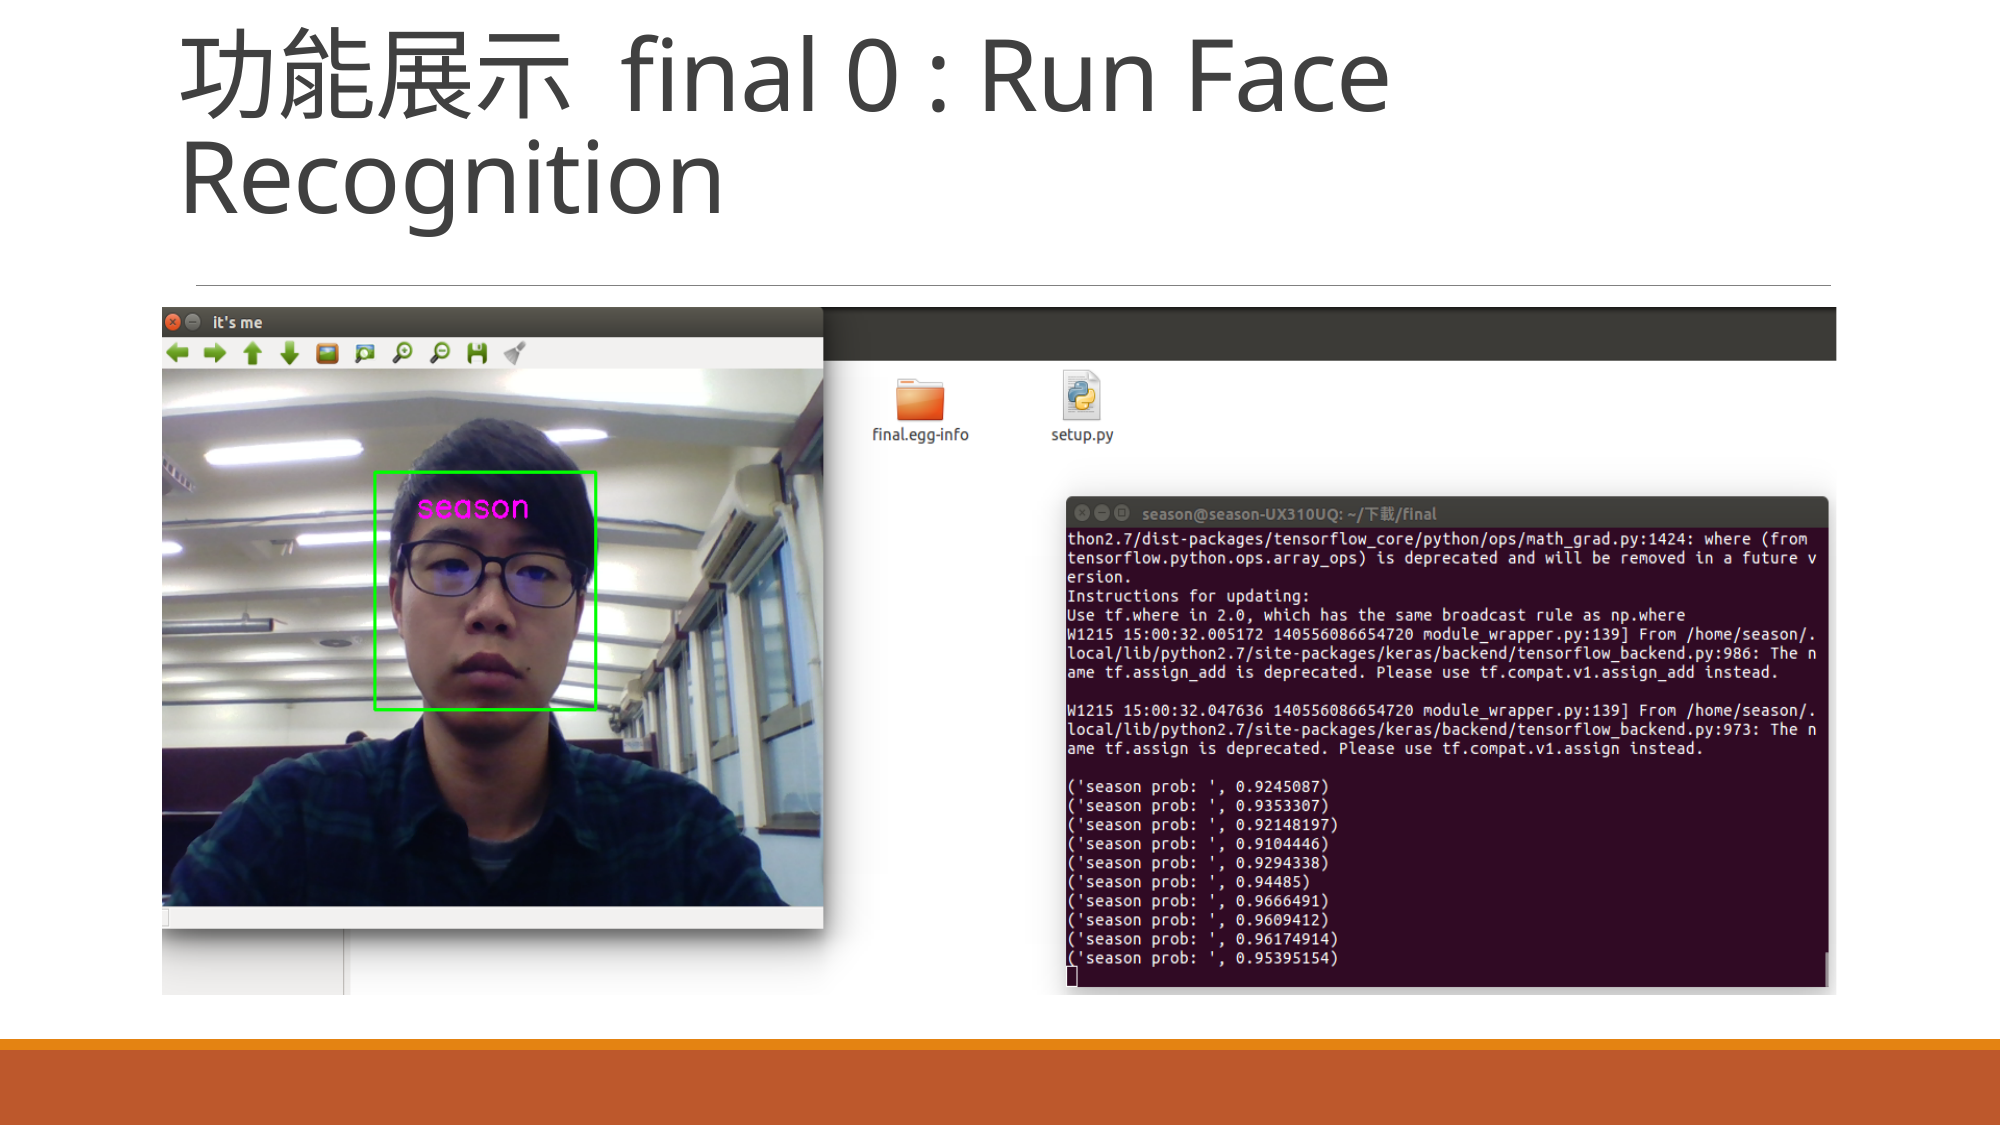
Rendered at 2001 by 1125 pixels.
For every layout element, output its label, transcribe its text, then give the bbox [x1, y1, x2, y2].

picture [161, 307, 1837, 995]
title 功能展示 final 0 : Run Face Recognition [162, 3, 1927, 242]
